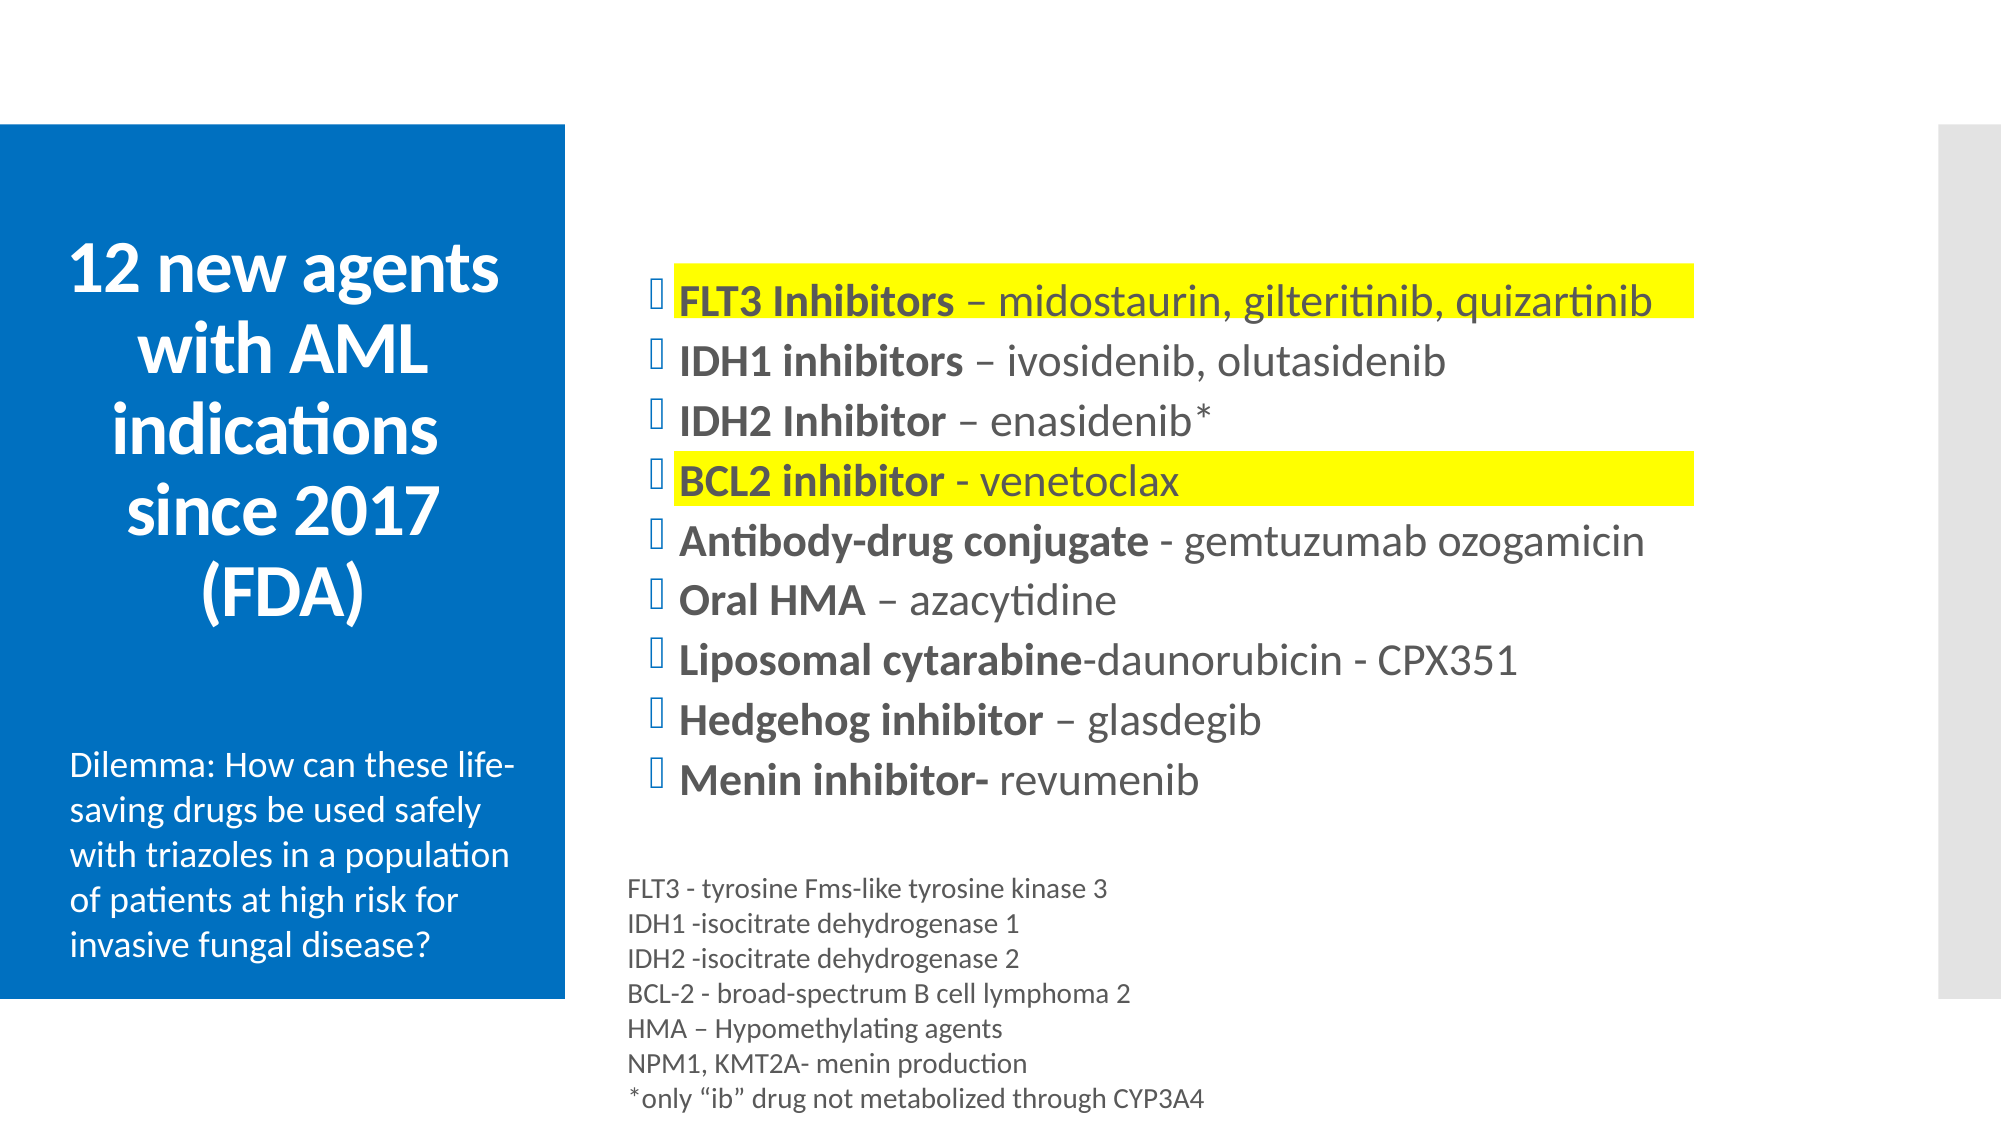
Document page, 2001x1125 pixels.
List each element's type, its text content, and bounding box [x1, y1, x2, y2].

text_box Dilemma: How can these life-saving drugs be used safely with triazoles in a population of patients at high risk for invasive fungal disease? [54, 732, 539, 972]
text_box FLT3 - tyrosine Fms-like tyrosine kinase 3 IDH1 -isocitrate dehydrogenase 1 IDH2 -isocitrate dehydrogenase 2 BCL-2 - broad-spectrum B cell lymphoma 2 HMA – Hypomethylating agents NPM1, KMT2A- menin production *only “ib” drug not metabolized through CYP3A4 [612, 862, 1756, 1125]
list FLT3 Inhibitors – midostaurin, gilteritinib, quizartinib IDH1 inhibitors – ivosidenib, olutasidenib IDH2 Inhibitor – enasidenib* BCL2 inhibitor - venetoclax Antibody-drug conjugate - gemtuzumab ozogamicin Oral HMA – azacytidine Liposomal cytarabine-daunorubicin - CPX351 Hedgehog inhibitor – glasdegib Menin inhibitor- revumenib [551, 184, 2000, 899]
title 12 new agents with AML indications since 2017 (FDA) [41, 184, 525, 766]
